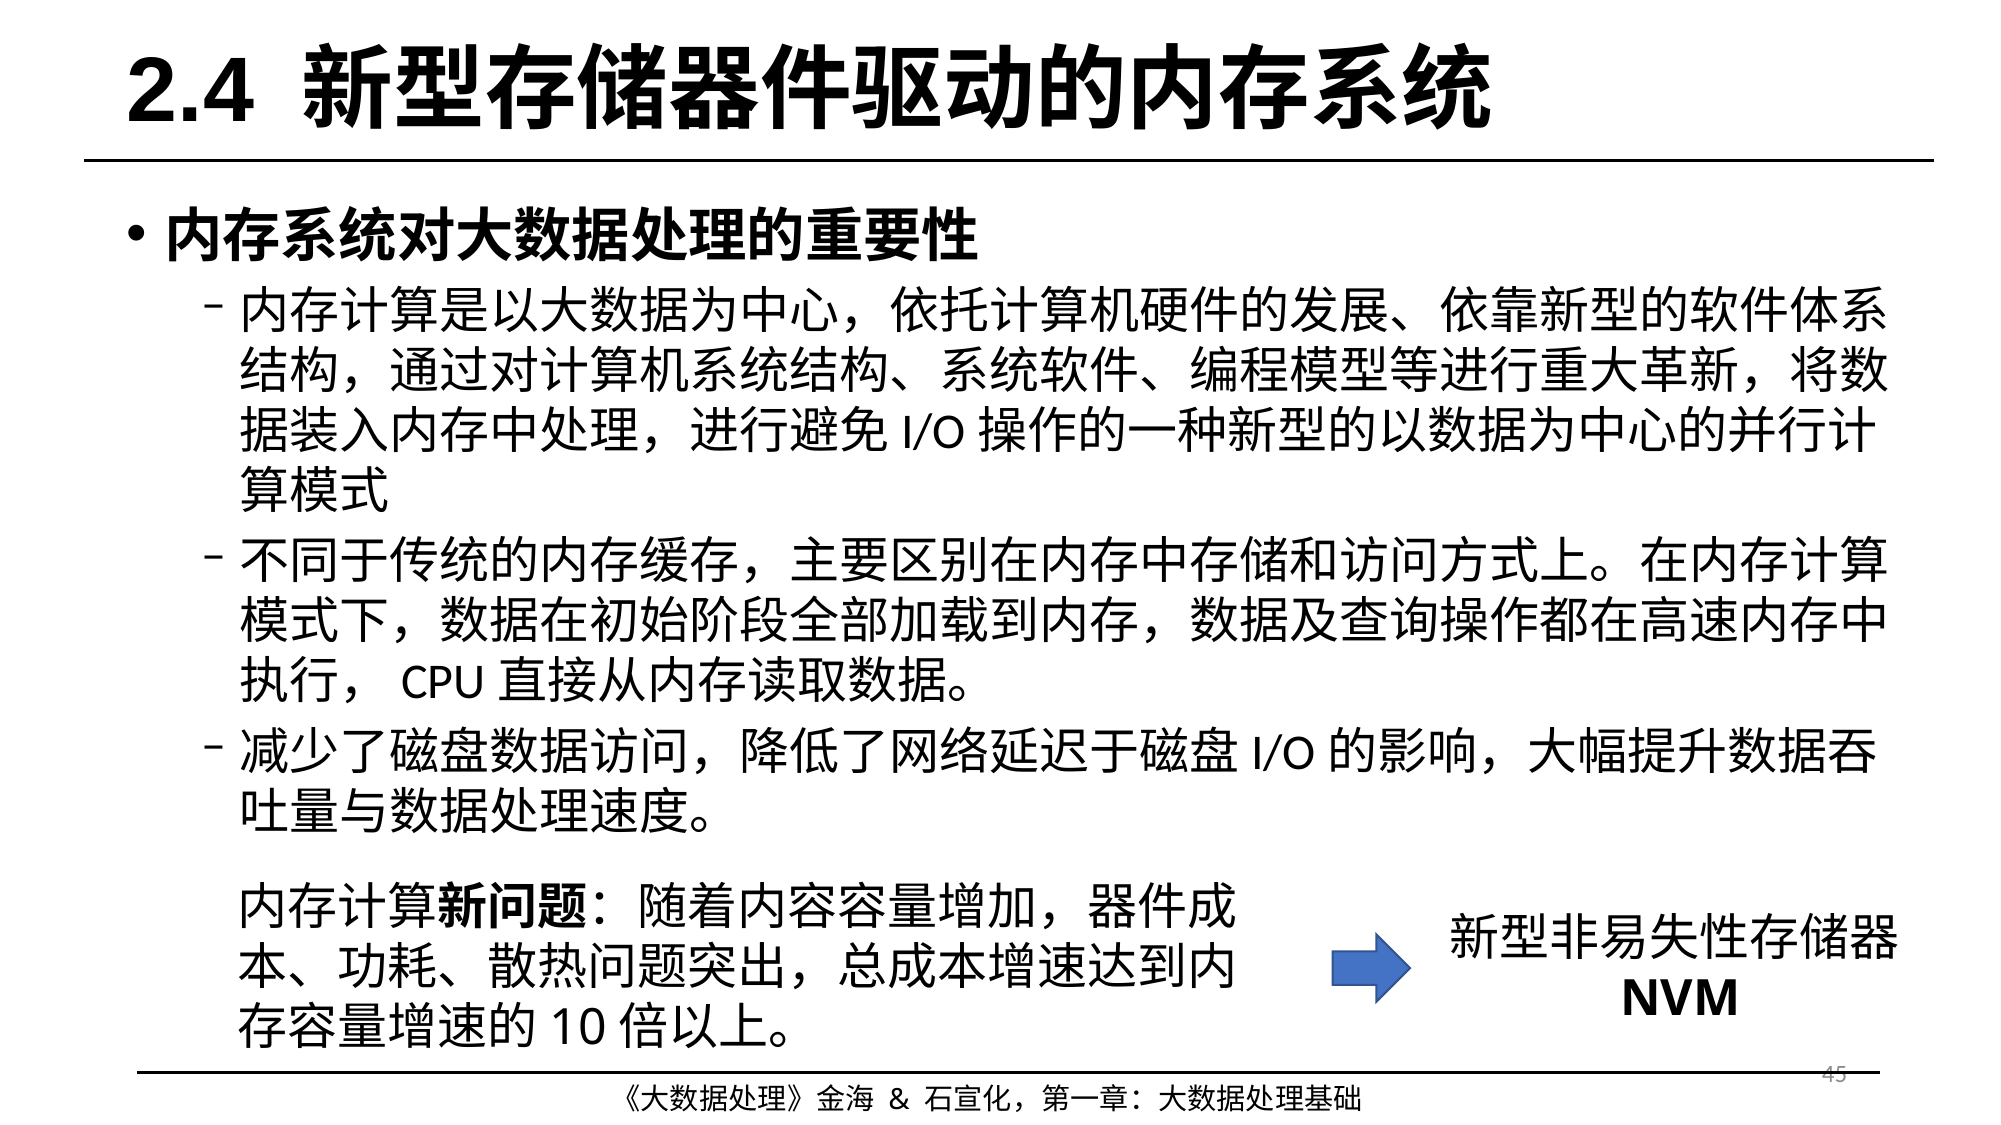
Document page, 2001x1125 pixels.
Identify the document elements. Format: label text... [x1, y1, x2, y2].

text_box 内存计算新问题：随着内容容量增加，器件成本、功耗、散热问题突出，总成本增速达到内存容量增速的10倍以上。 [223, 867, 1289, 1063]
title 2.4 新型存储器件驱动的内存系统 [111, 22, 1905, 161]
list 内存系统对大数据处理的重要性 内存计算是以大数据为中心，依托计算机硬件的发展、依靠新型的软件体系结构，通过对计算机系统结构、系统软件、编程模型等进行重大革新，将数据装入内存中处理，进行避免I/O操作的一种新型的以数据为中心的并行计算模式 不同于传统的内存缓存，主要区别在内存中存储和访问方式上。在内存计算模式下，数据在初始阶段全部加载到内存，数据及查询操作都在高速内存中执行，CPU直接从内存读取数据。 减少了磁盘数据访问，降低了网络延迟于磁盘I/O的影响，大幅提升数据吞吐量与数据处理速度。 [111, 190, 1905, 1014]
slide_number 45 [1412, 1042, 1863, 1103]
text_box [1332, 897, 1927, 1035]
